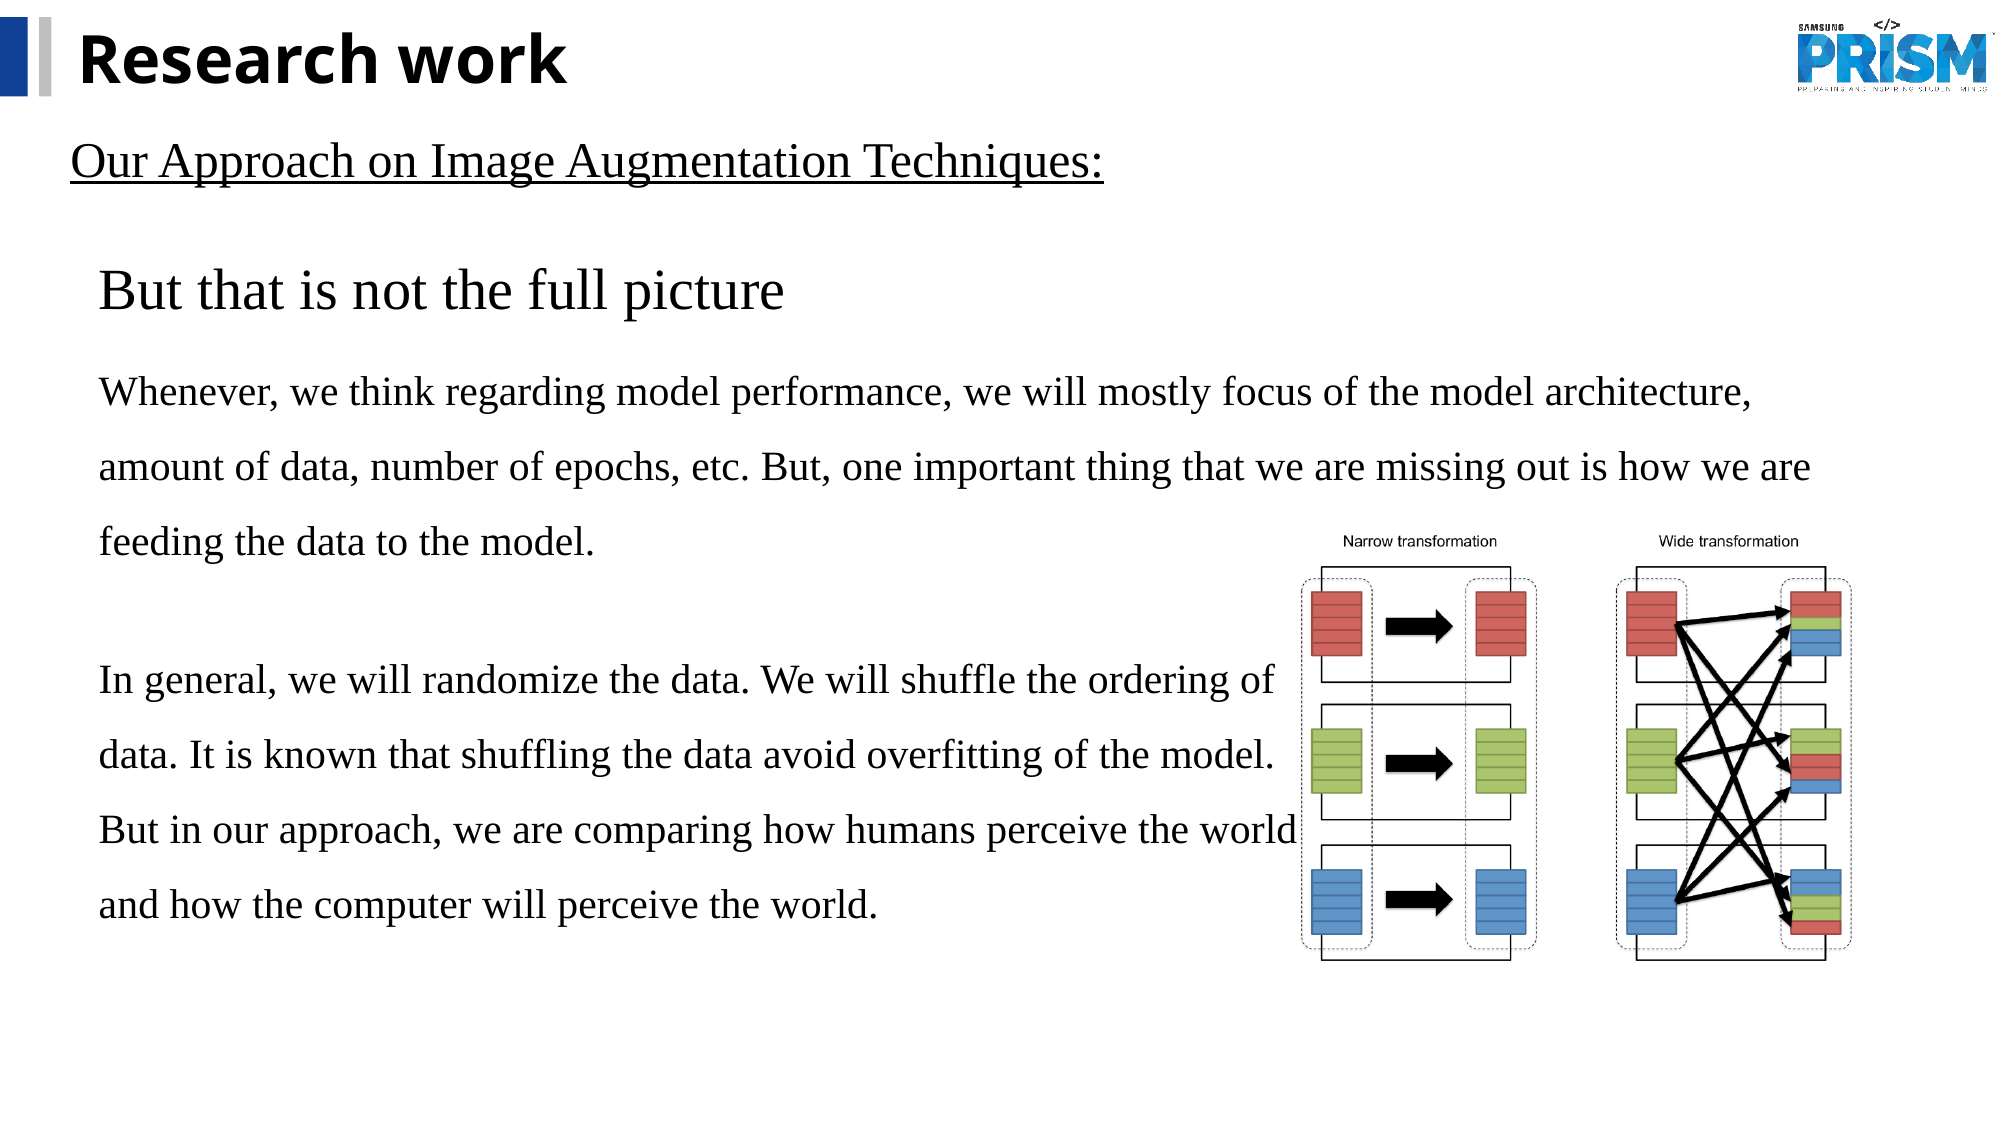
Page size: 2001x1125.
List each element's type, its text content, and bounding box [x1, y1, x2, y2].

picture [1794, 17, 2000, 96]
text_box [38, 16, 52, 97]
picture [1298, 527, 1854, 961]
text_box But that is not the full picture [83, 209, 1654, 330]
text_box [0, 16, 29, 97]
text_box Whenever, we think regarding model performance, we will mostly focus of the model architecture, amount of data, number of epochs, etc. But, one important thing that we are missing out is how we are feeding the data to the model. [83, 331, 1854, 571]
text_box Research work [62, 9, 1605, 105]
text_box Our Approach on Image Augmentation Techniques: [55, 120, 1120, 196]
text_box In general, we will randomize the data. We will shuffle the ordering of data. It is known that shuffling the data avoid overfitting of the model. But in our approach, we are comparing how humans perceive the world and how the computer will perceive the world. [84, 619, 1771, 1010]
